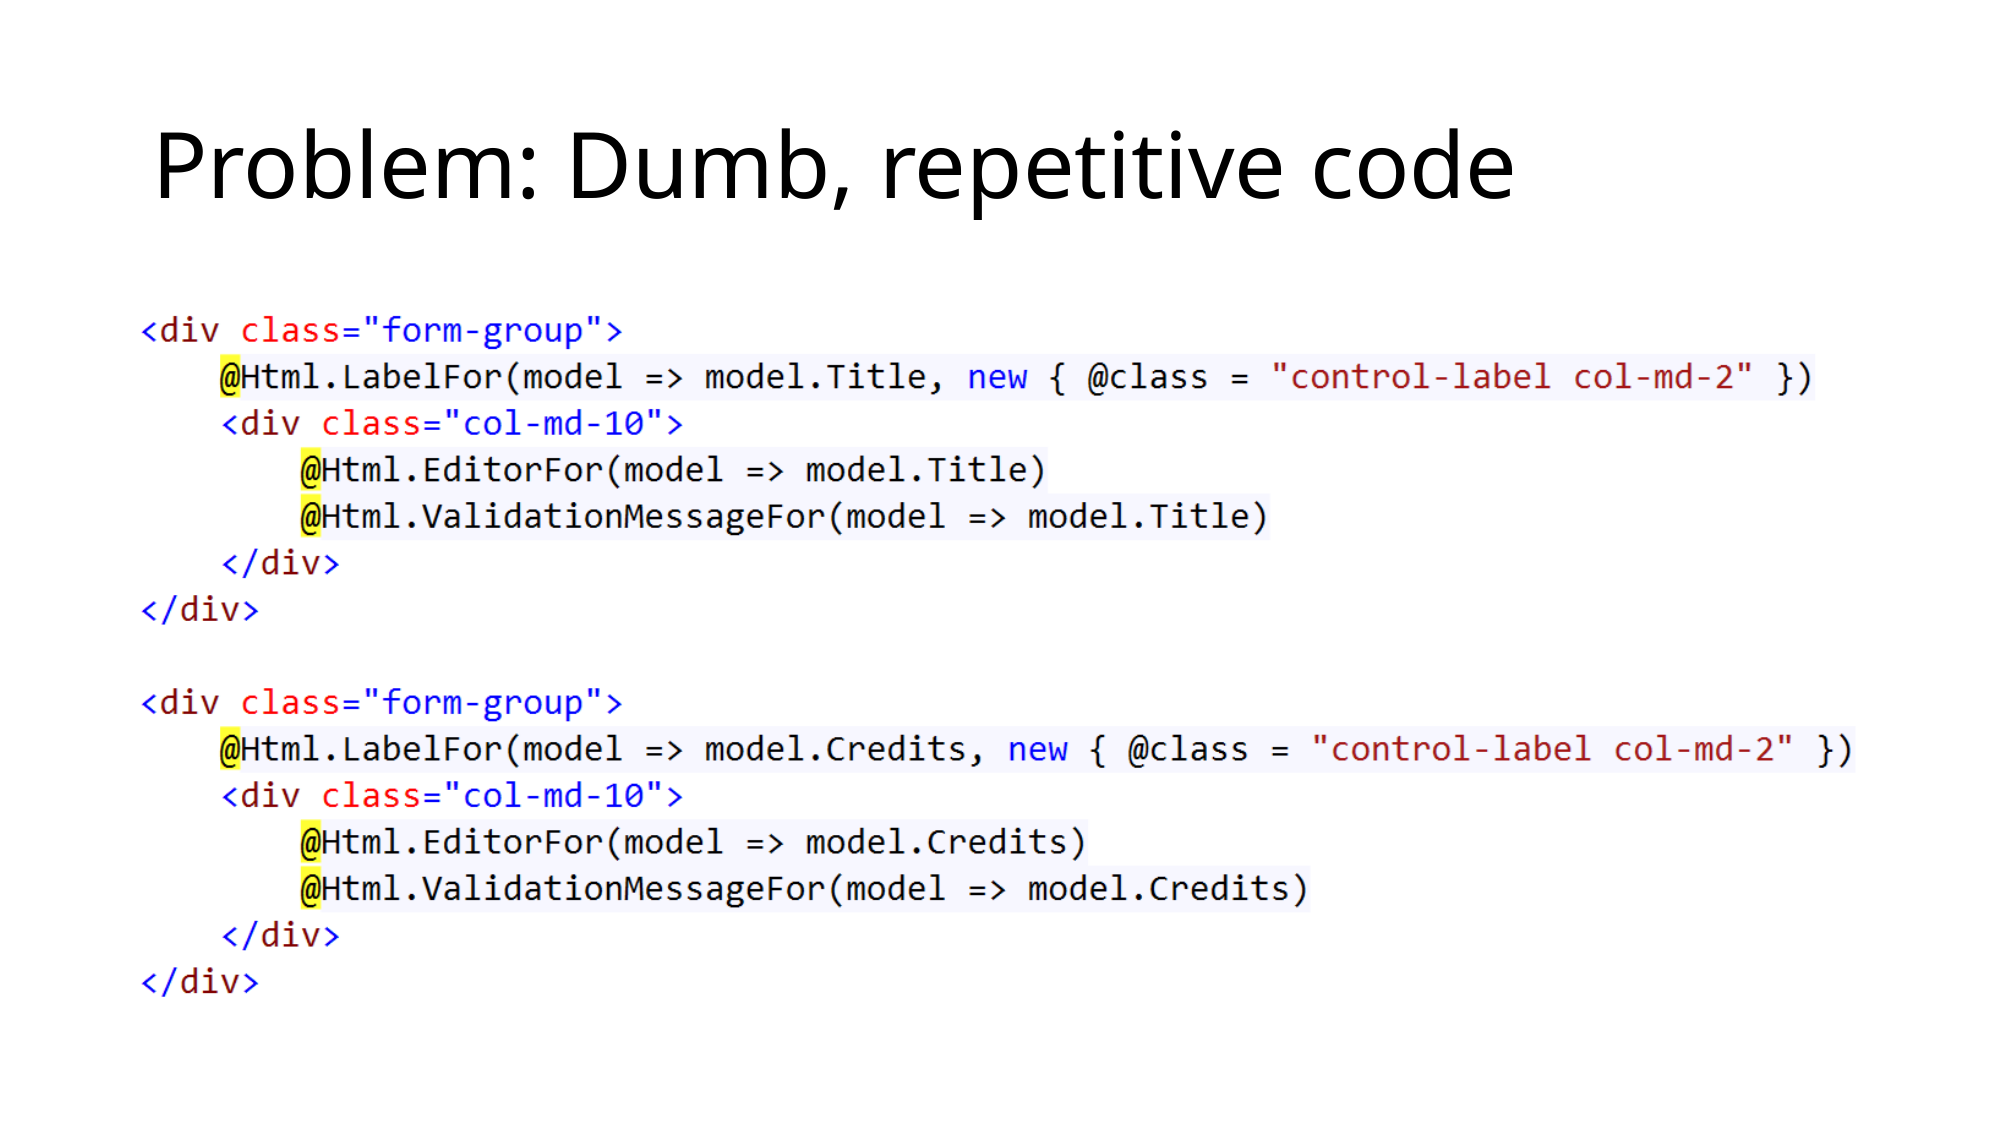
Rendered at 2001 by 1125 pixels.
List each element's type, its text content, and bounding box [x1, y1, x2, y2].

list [137, 310, 1863, 1003]
title Problem: Dumb, repetitive code [137, 59, 1863, 278]
